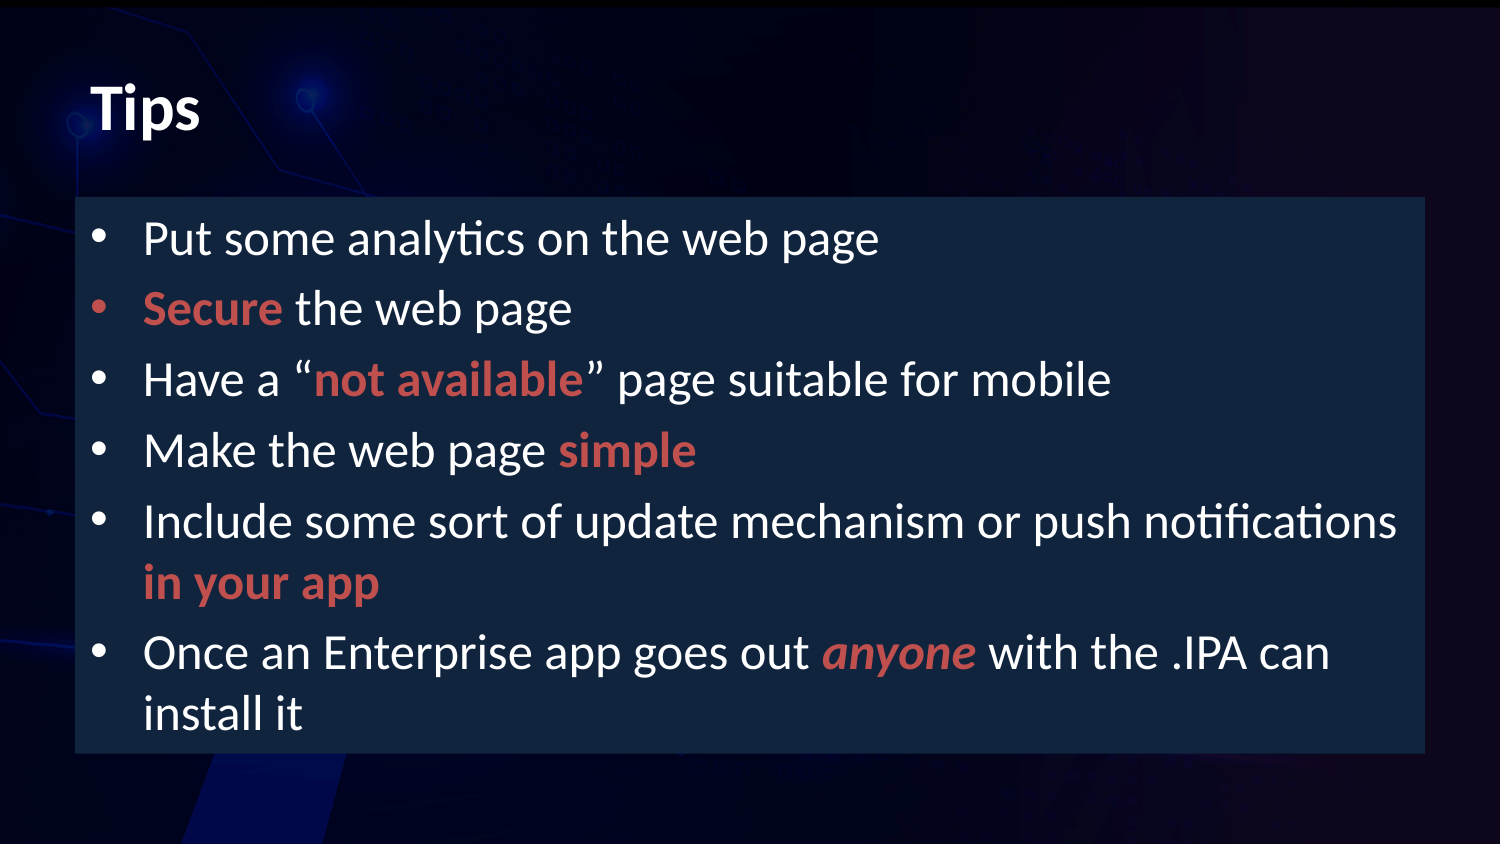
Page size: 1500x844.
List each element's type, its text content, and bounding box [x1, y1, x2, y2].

title Tips [75, 33, 1425, 175]
list Put some analytics on the web page Secure the web page Have a “not available” page suitable for mobile Make the web page simple Include some sort of update mechanism or push notifications in your app Once an Enterprise app goes out anyone with the .IPA can install it [75, 196, 1425, 754]
picture [0, 8, 1500, 844]
